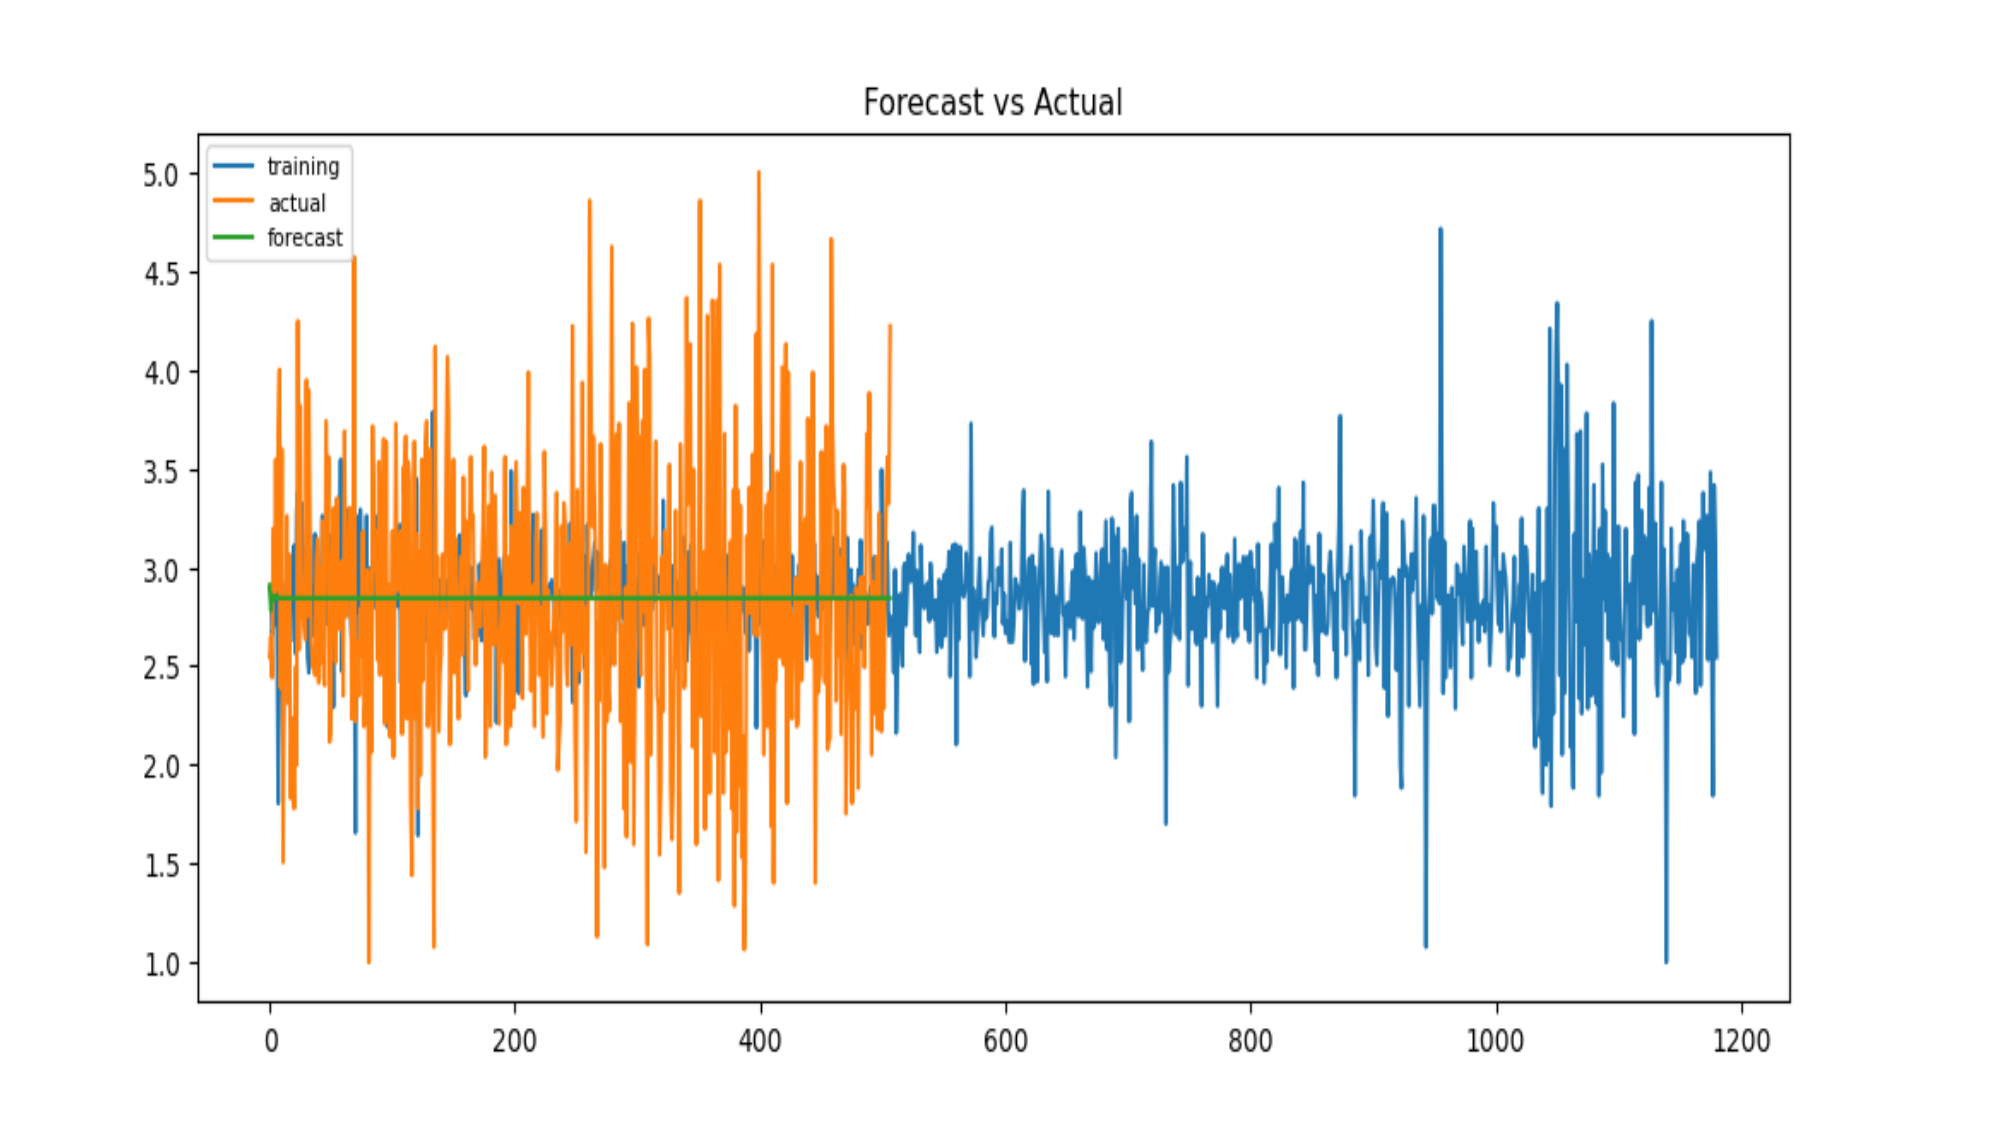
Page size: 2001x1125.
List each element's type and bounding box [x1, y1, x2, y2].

picture [126, 65, 1805, 1080]
